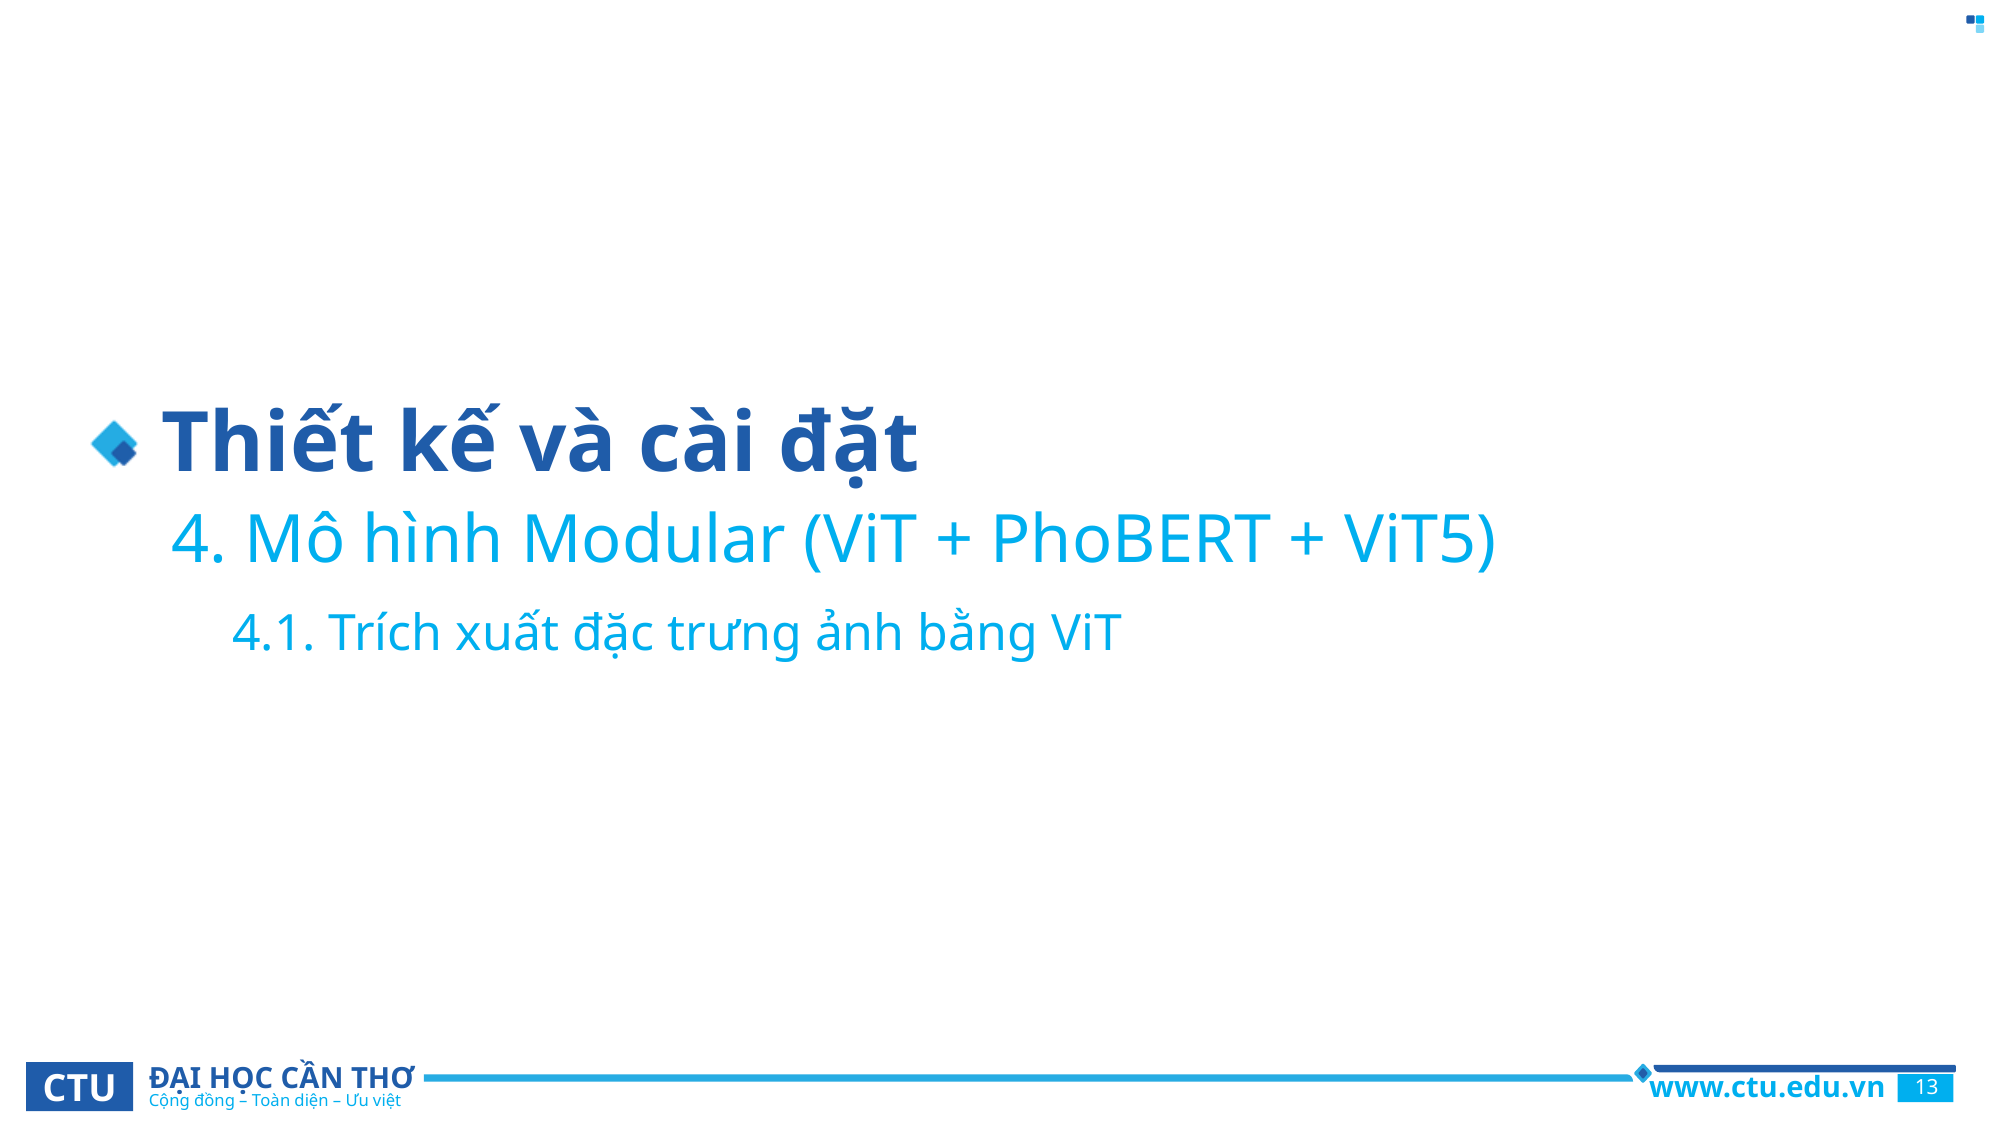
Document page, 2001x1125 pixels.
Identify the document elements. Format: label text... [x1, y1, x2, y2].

title Thiết kế và cài đặt [146, 366, 1793, 498]
picture [74, 403, 157, 477]
subtitle 4. Mô hình Modular (ViT + PhoBERT + ViT5) [156, 497, 1802, 628]
text_box 4.1. Trích xuất đặc trưng ảnh bằng ViT [217, 600, 1863, 731]
